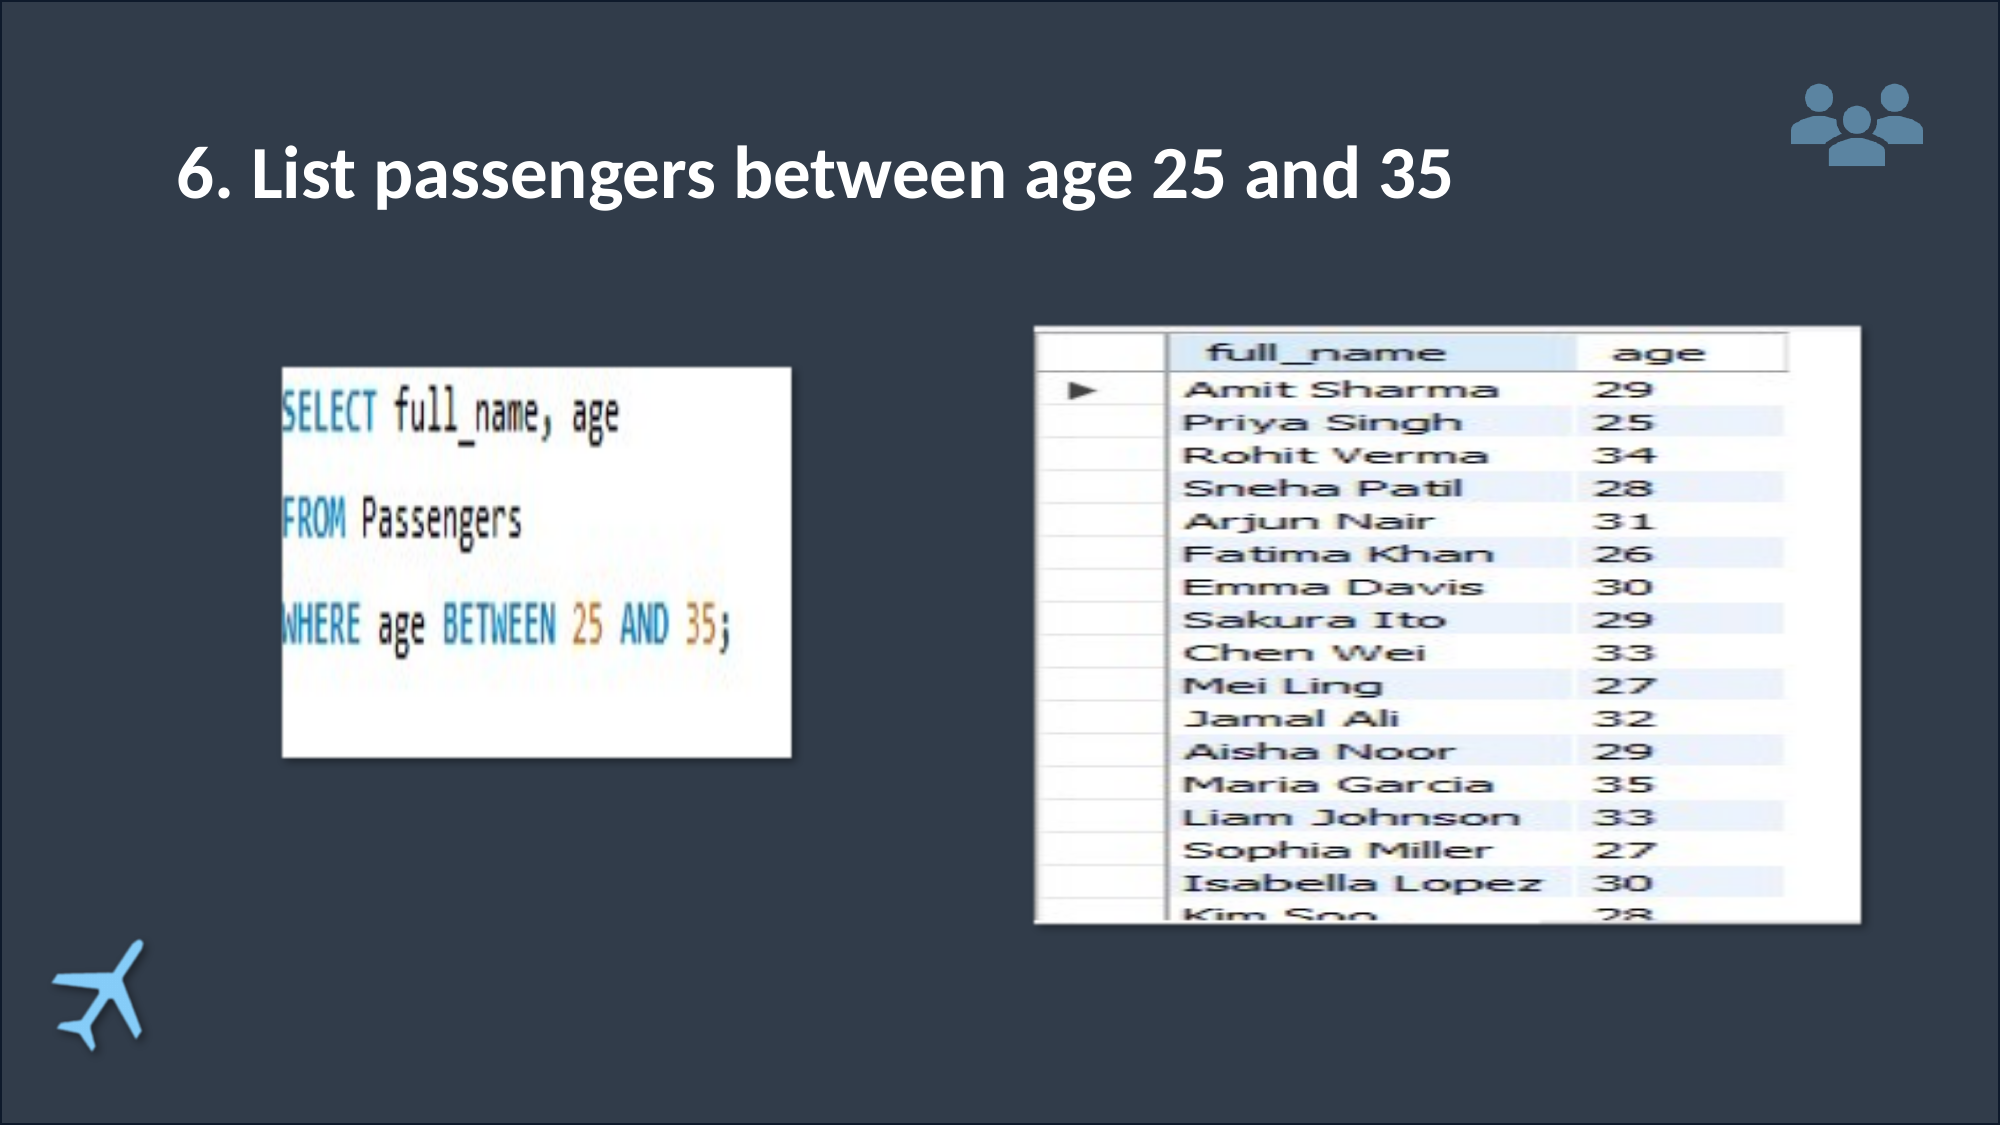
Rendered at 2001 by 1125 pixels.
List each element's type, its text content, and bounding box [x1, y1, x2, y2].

picture [1780, 48, 1932, 200]
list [1032, 324, 1863, 926]
title 6. List passengers between age 25 and 35 [137, 59, 1863, 278]
picture [9, 892, 206, 1089]
text_box [0, 0, 2000, 1125]
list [279, 365, 793, 760]
